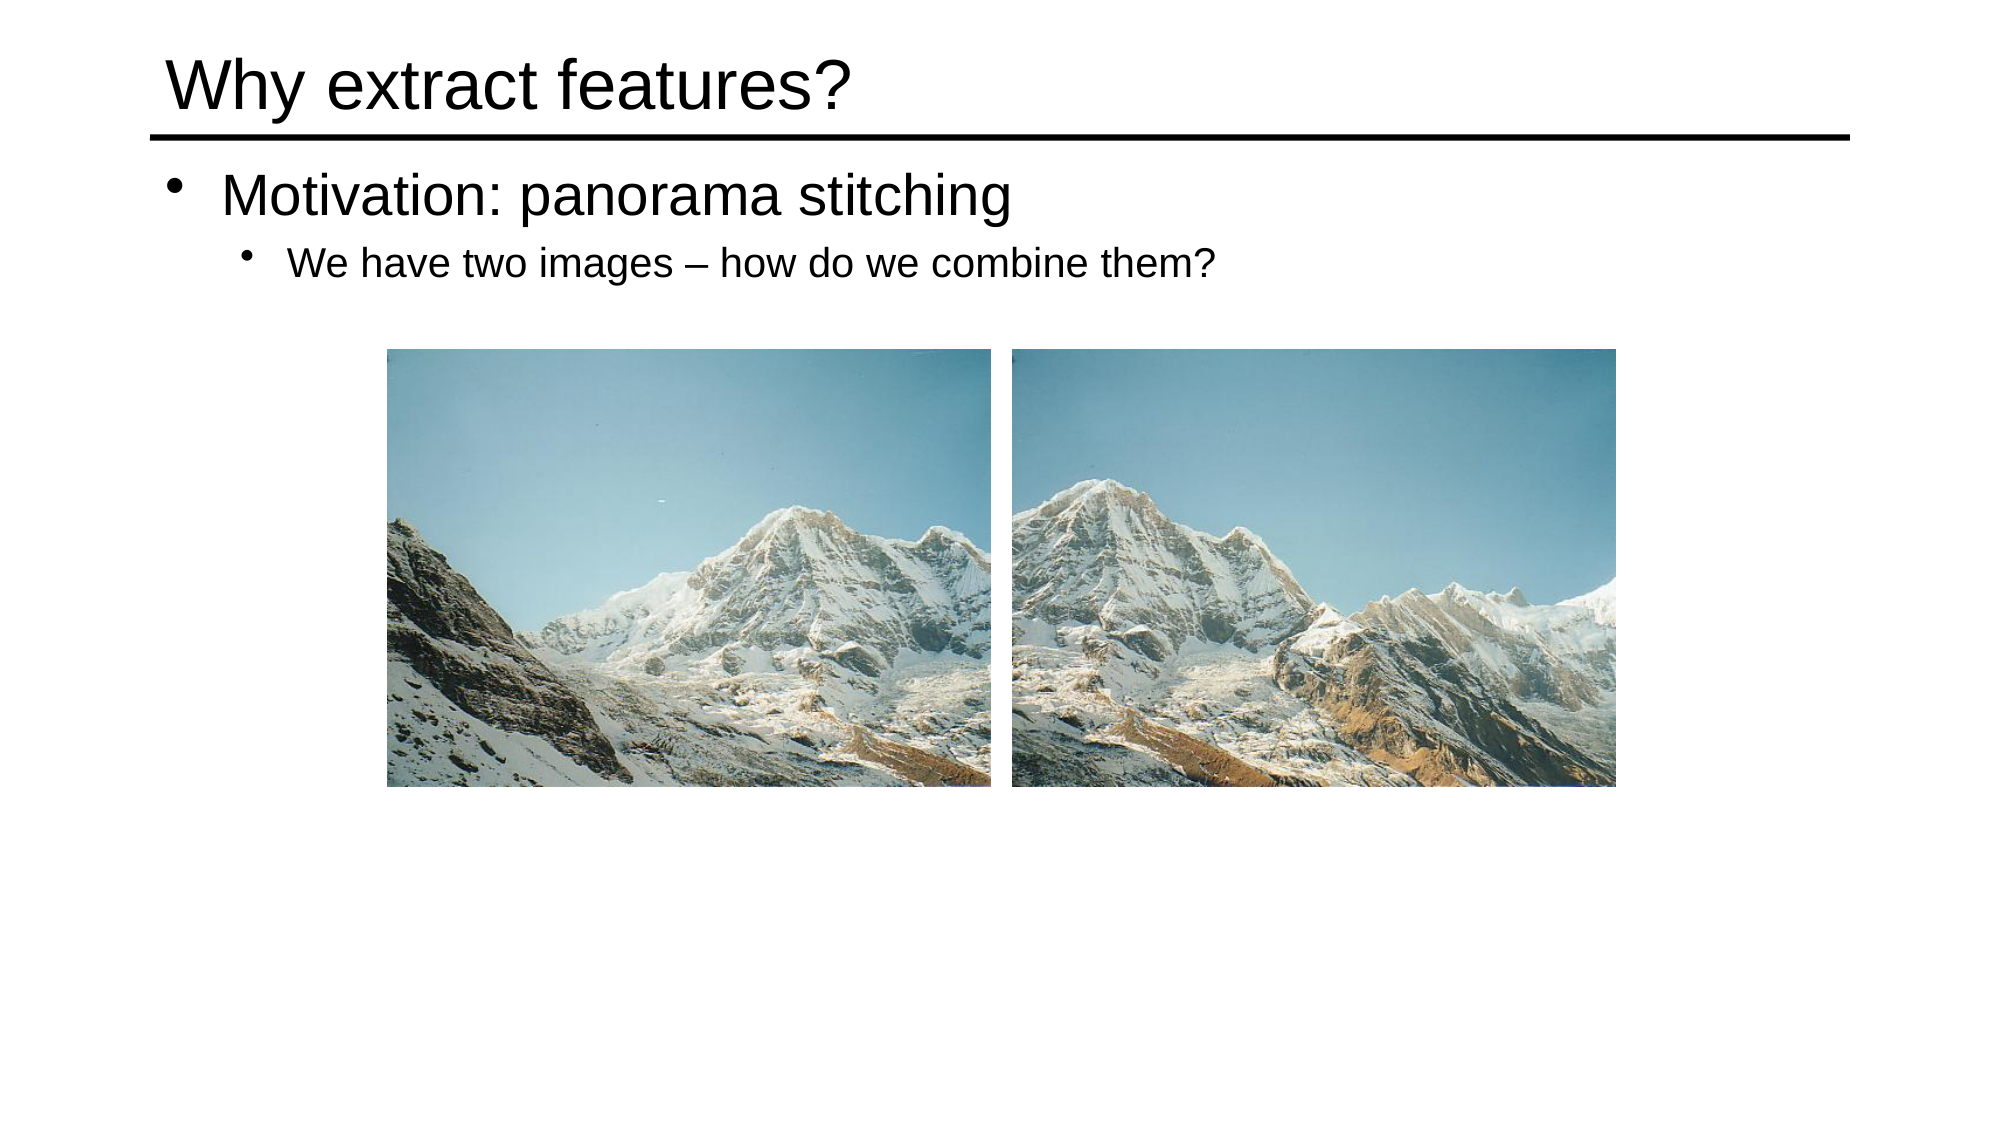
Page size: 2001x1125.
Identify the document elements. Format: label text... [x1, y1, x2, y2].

picture [1012, 349, 1616, 787]
title Why extract features? [150, 12, 1850, 149]
picture [387, 349, 991, 787]
list Motivation: panorama stitching We have two images – how do we combine them? [150, 149, 1850, 1013]
